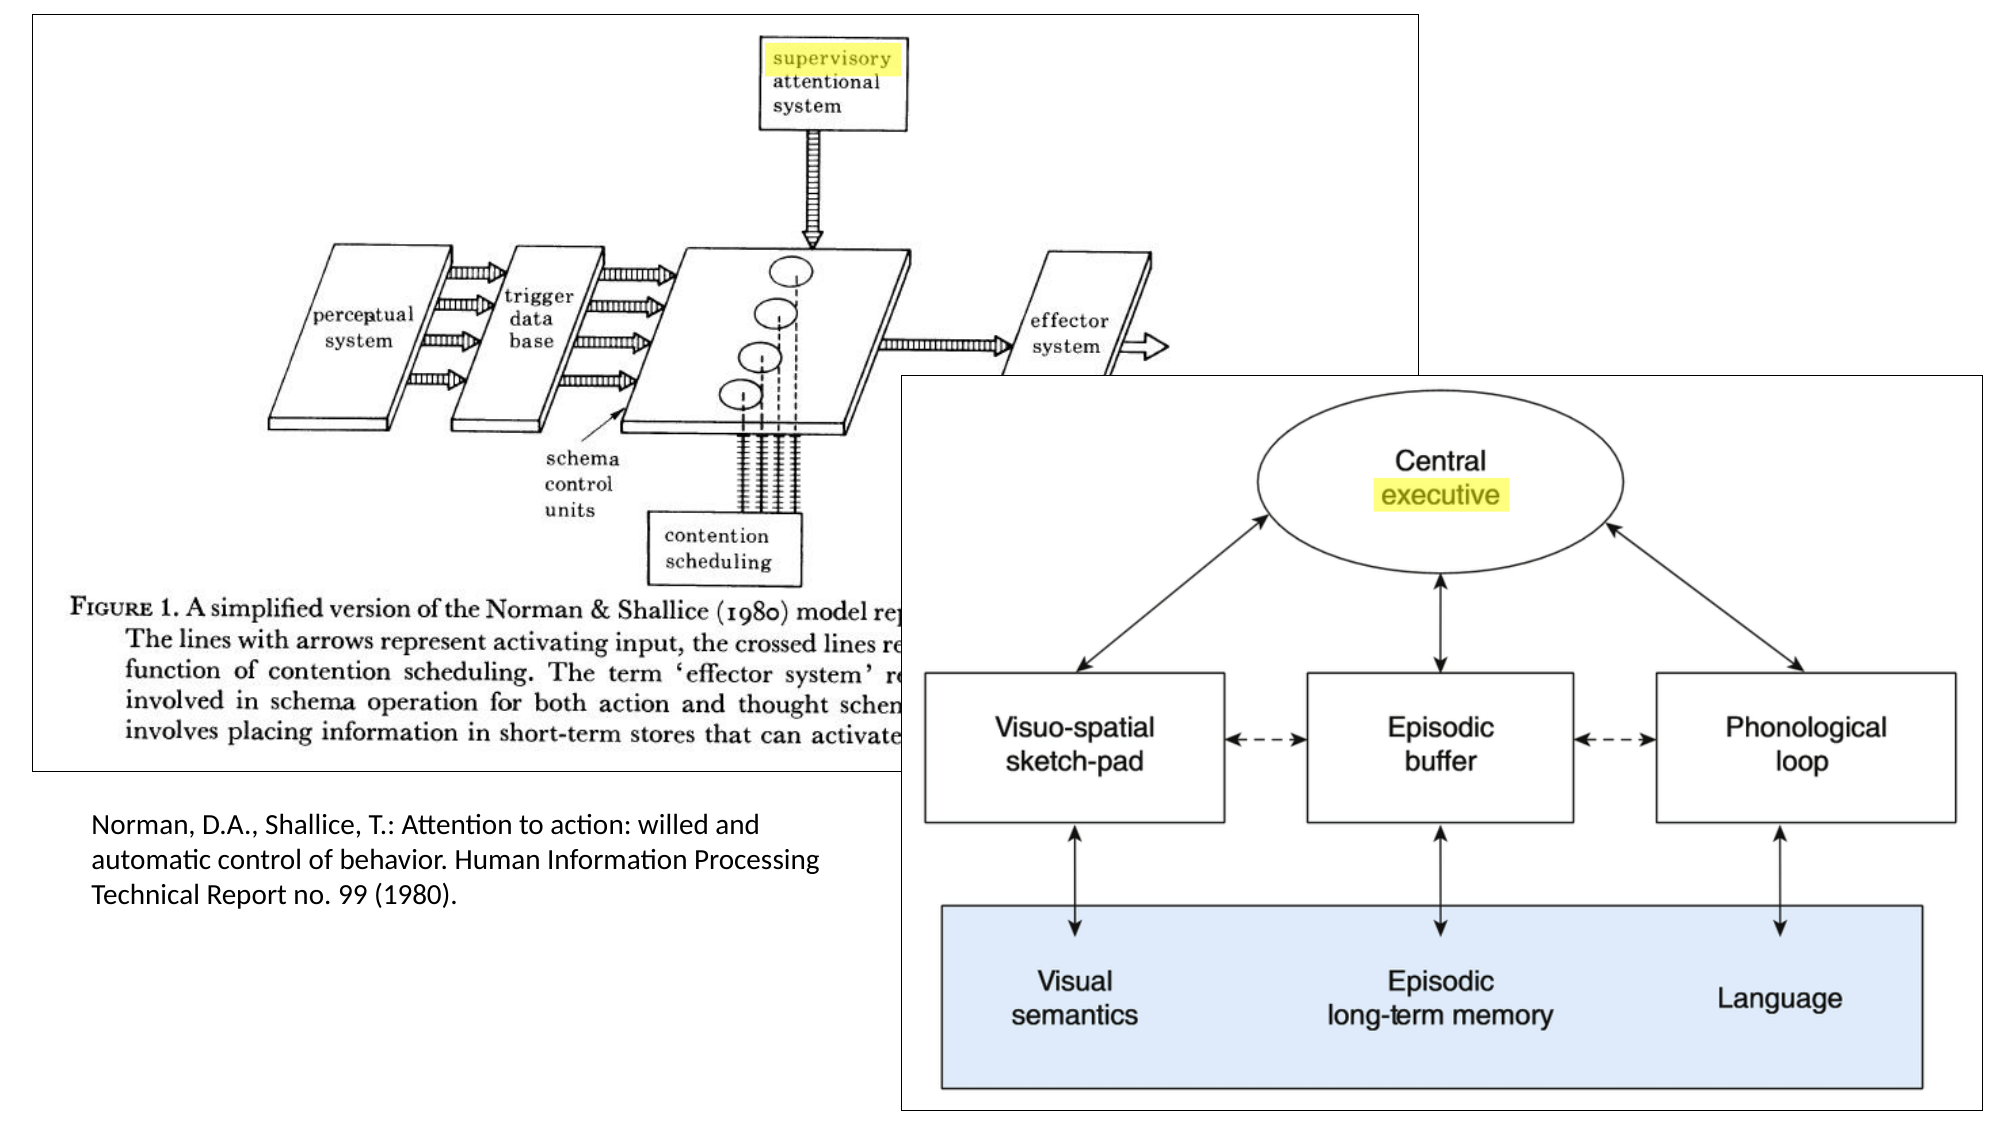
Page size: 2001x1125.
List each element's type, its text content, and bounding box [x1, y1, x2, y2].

picture [31, 14, 1983, 1111]
text_box Norman, D.A., Shallice, T.: Attention to action: willed and automatic control of behavior. Human Information Processing Technical Report no. 99 (1980). [76, 797, 877, 963]
